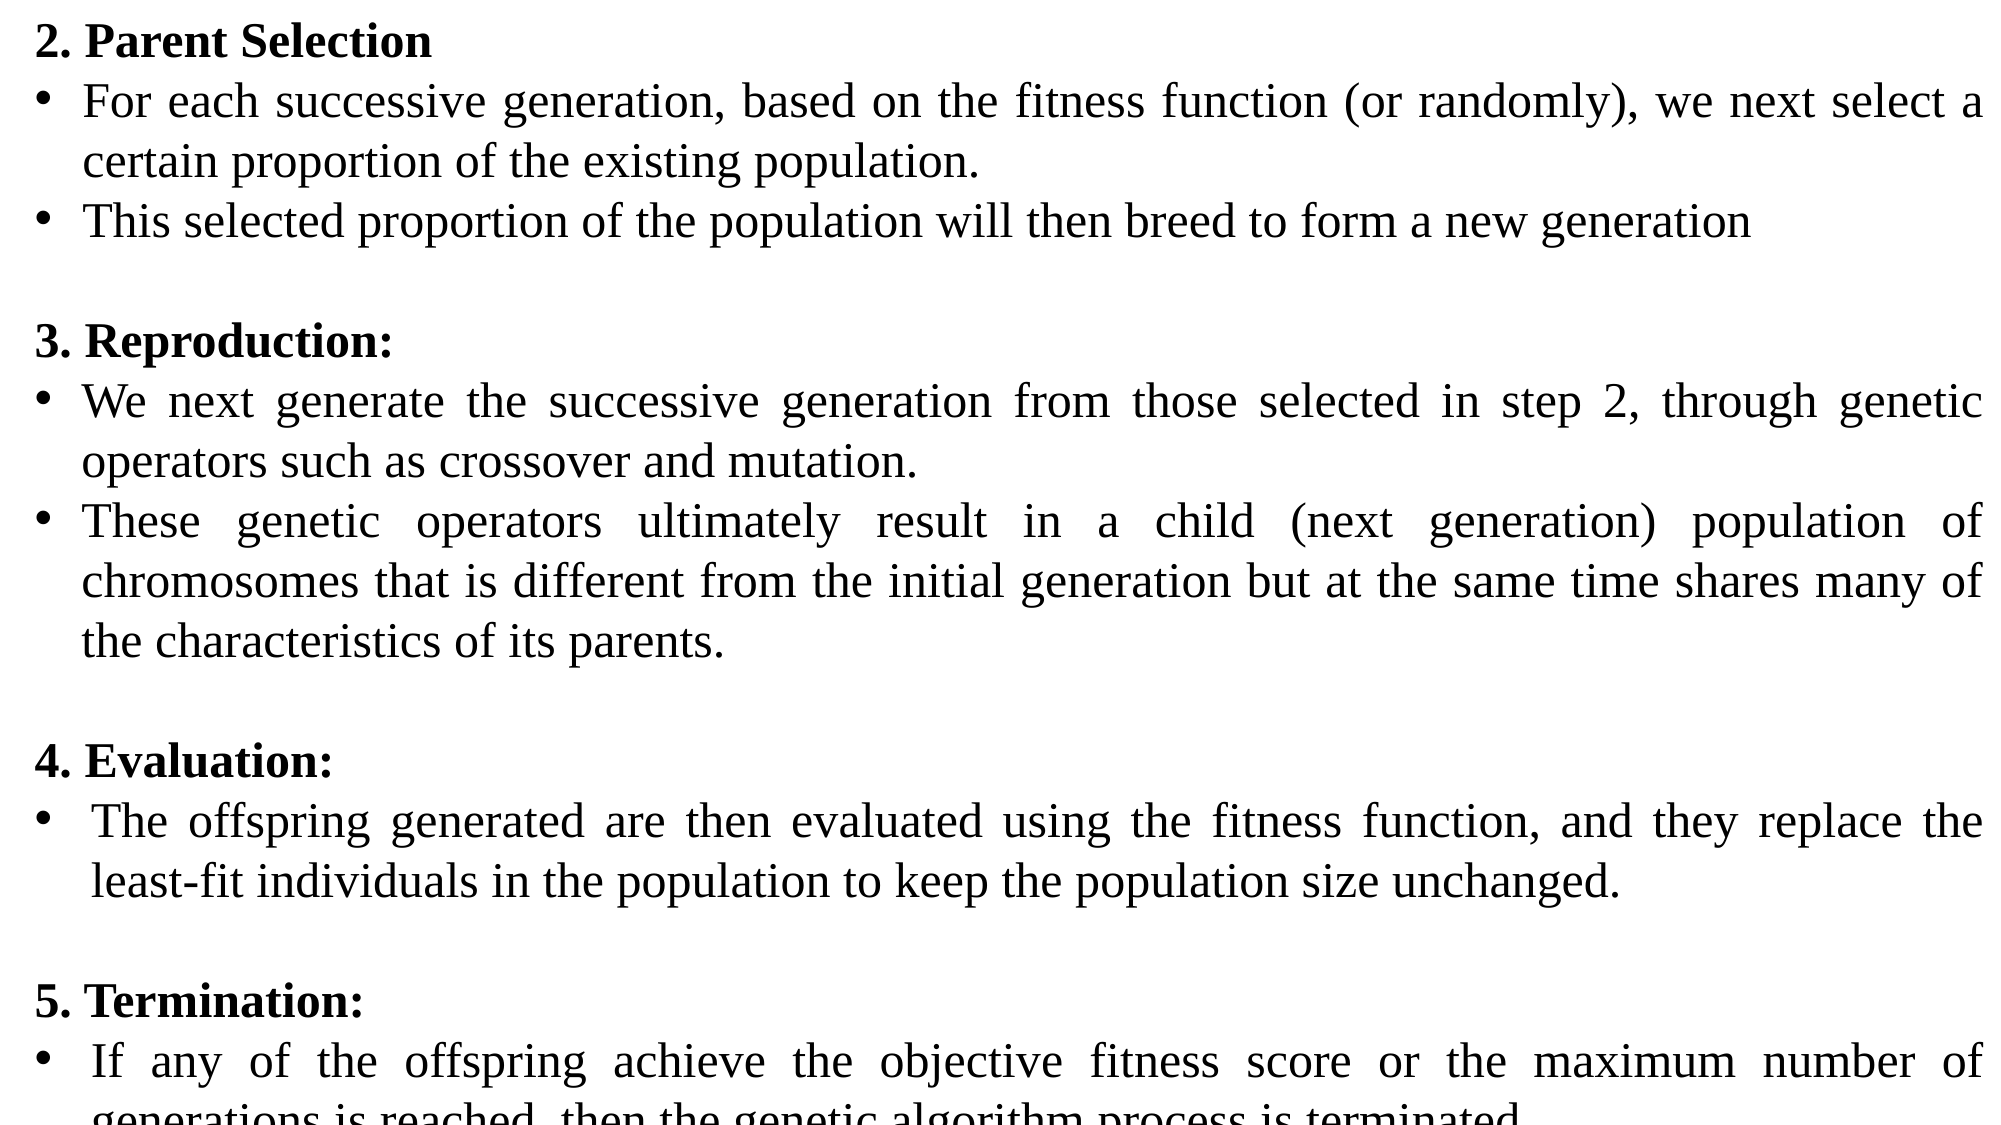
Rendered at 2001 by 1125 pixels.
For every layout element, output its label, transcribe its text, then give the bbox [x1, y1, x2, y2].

text_box 2. Parent Selection For each successive generation, based on the fitness function (or randomly), we next select a certain proportion of the existing population. This selected proportion of the population will then breed to form a new generation 3. Reproduction: We next generate the successive generation from those selected in step 2, through genetic operators such as crossover and mutation. These genetic operators ultimately result in a child (next generation) population of chromosomes that is different from the initial generation but at the same time shares many of the characteristics of its parents. 4. Evaluation: The offspring generated are then evaluated using the fitness function, and they replace the least-fit individuals in the population to keep the population size unchanged. 5. Termination: If any of the offspring achieve the objective fitness score or the maximum number of generations is reached, then the genetic algorithm process is terminated [19, 0, 2000, 1125]
